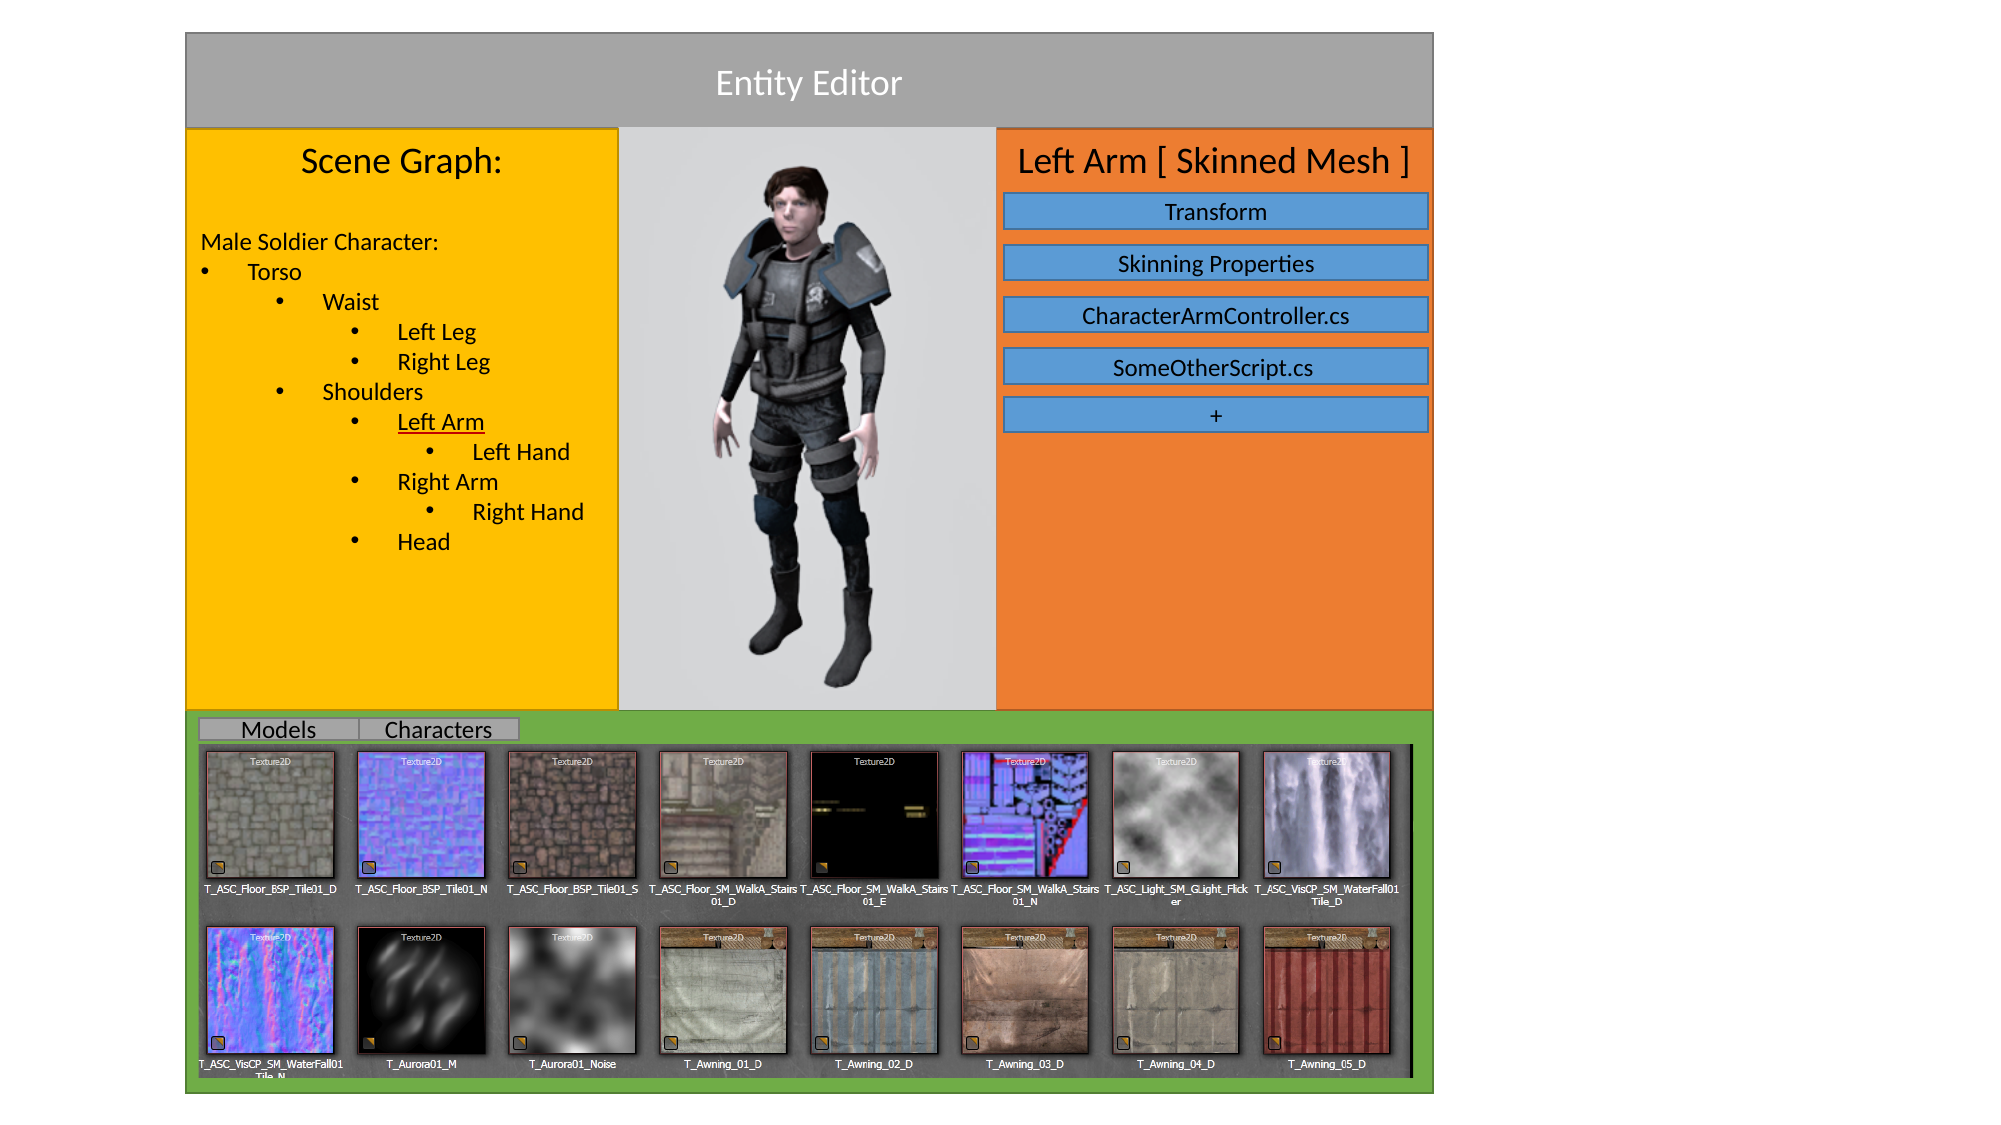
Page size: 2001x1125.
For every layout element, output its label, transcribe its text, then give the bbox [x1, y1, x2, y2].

text_box + [1003, 396, 1429, 433]
picture [618, 126, 997, 710]
text_box SomeOtherScript.cs [1003, 347, 1429, 385]
picture [198, 744, 1414, 1078]
text_box Models [198, 717, 358, 741]
text_box [185, 710, 1434, 1094]
text_box Characters [358, 717, 520, 741]
text_box Entity Editor [185, 32, 1434, 128]
text_box Scene Graph: Male Soldier Character: Torso Waist Left Leg Right Leg Shoulders Left Arm Left Hand Right Arm Right Hand Head [185, 128, 619, 711]
text_box Left Arm [ Skinned Mesh ] [995, 128, 1434, 711]
text_box Transform [1003, 192, 1429, 230]
text_box CharacterArmController.cs [1003, 296, 1429, 333]
text_box Skinning Properties [1003, 244, 1429, 281]
